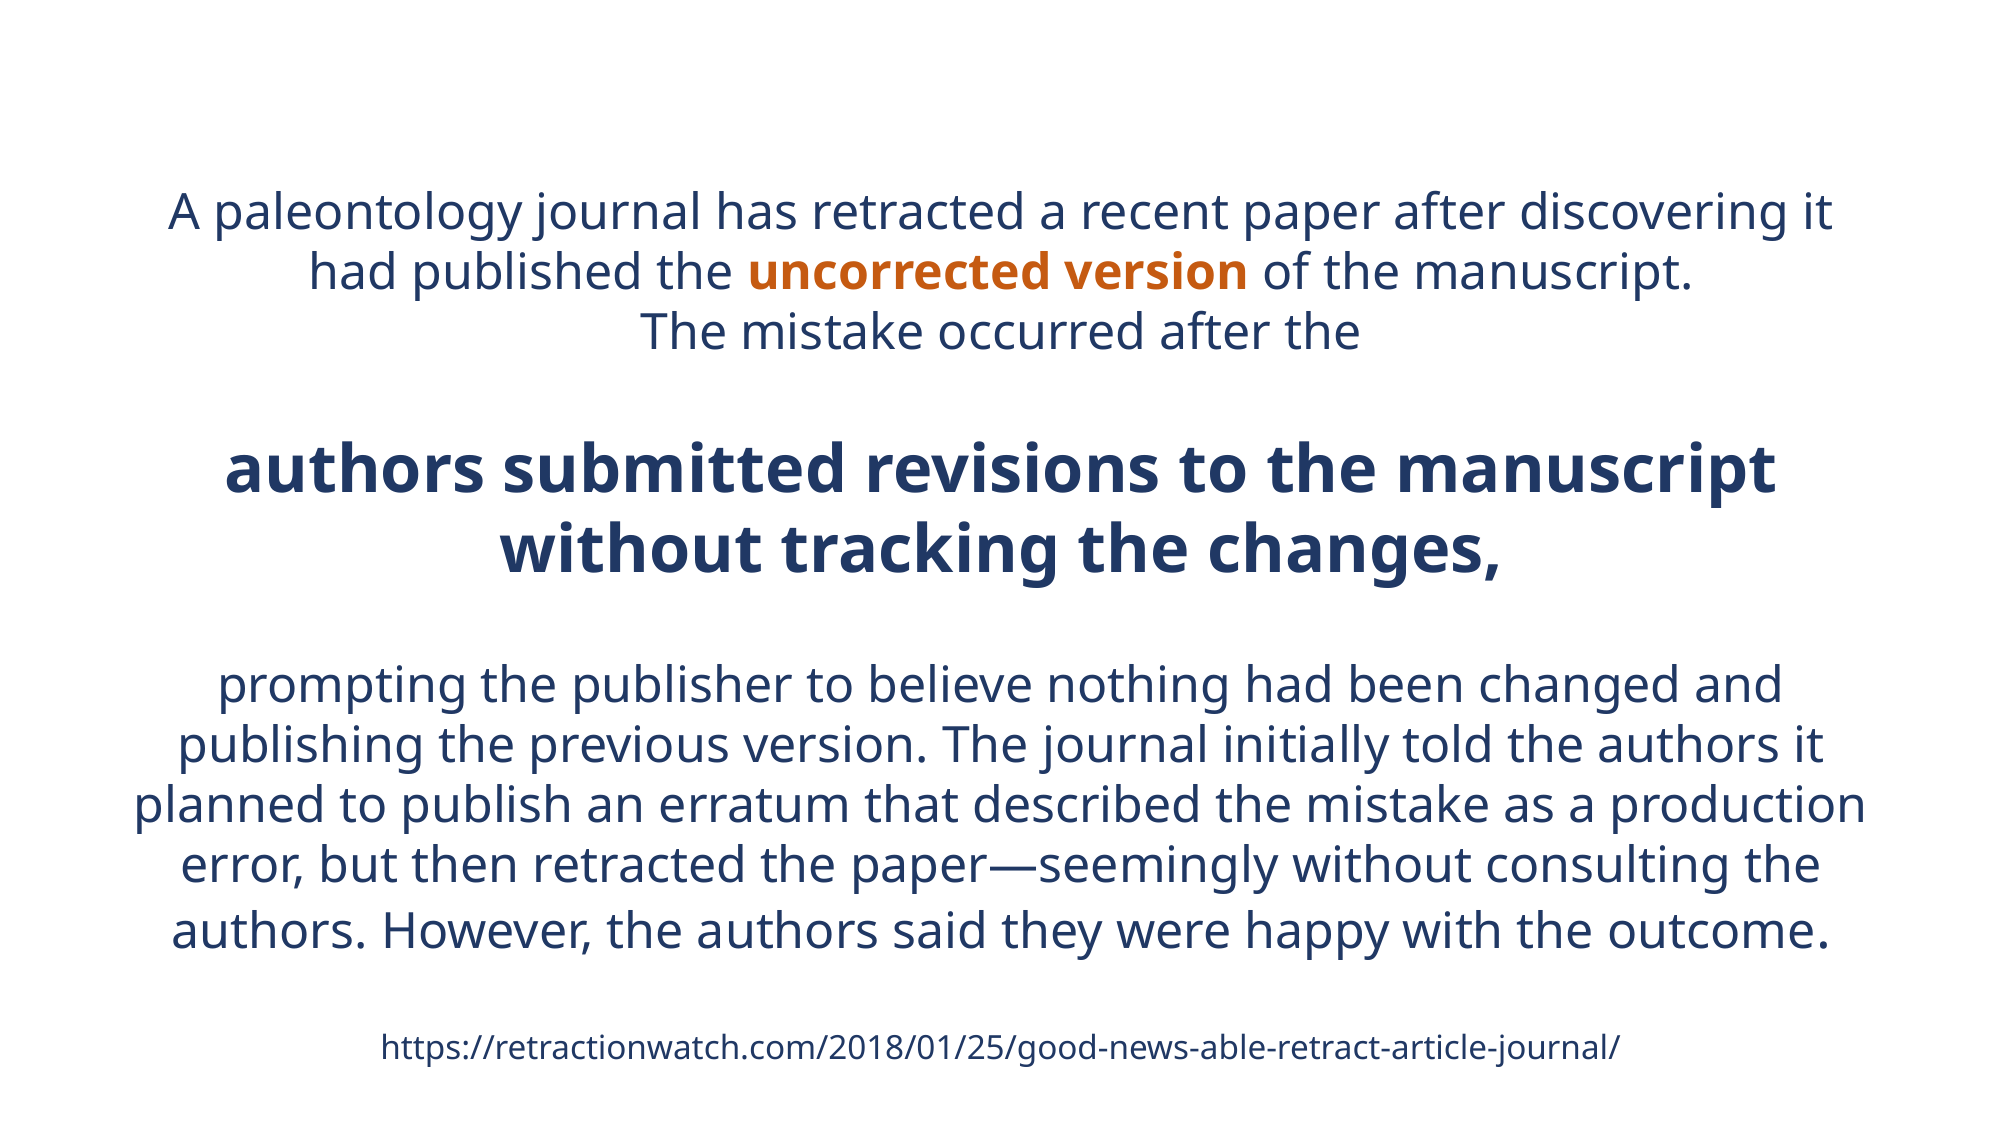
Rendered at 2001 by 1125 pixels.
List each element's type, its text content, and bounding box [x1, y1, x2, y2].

text_box A paleontology journal has retracted a recent paper after discovering it had published the uncorrected version of the manuscript. The mistake occurred after the authors submitted revisions to the manuscript without tracking the changes, prompting the publisher to believe nothing had been changed and publishing the previous version. The journal initially told the authors it planned to publish an erratum that described the mistake as a production error, but then retracted the paper—seemingly without consulting the authors. However, the authors said they were happy with the outcome. https://retractionwatch.com/2018/01/25/good-news-able-retract-article-journal/ [101, 169, 1902, 1125]
